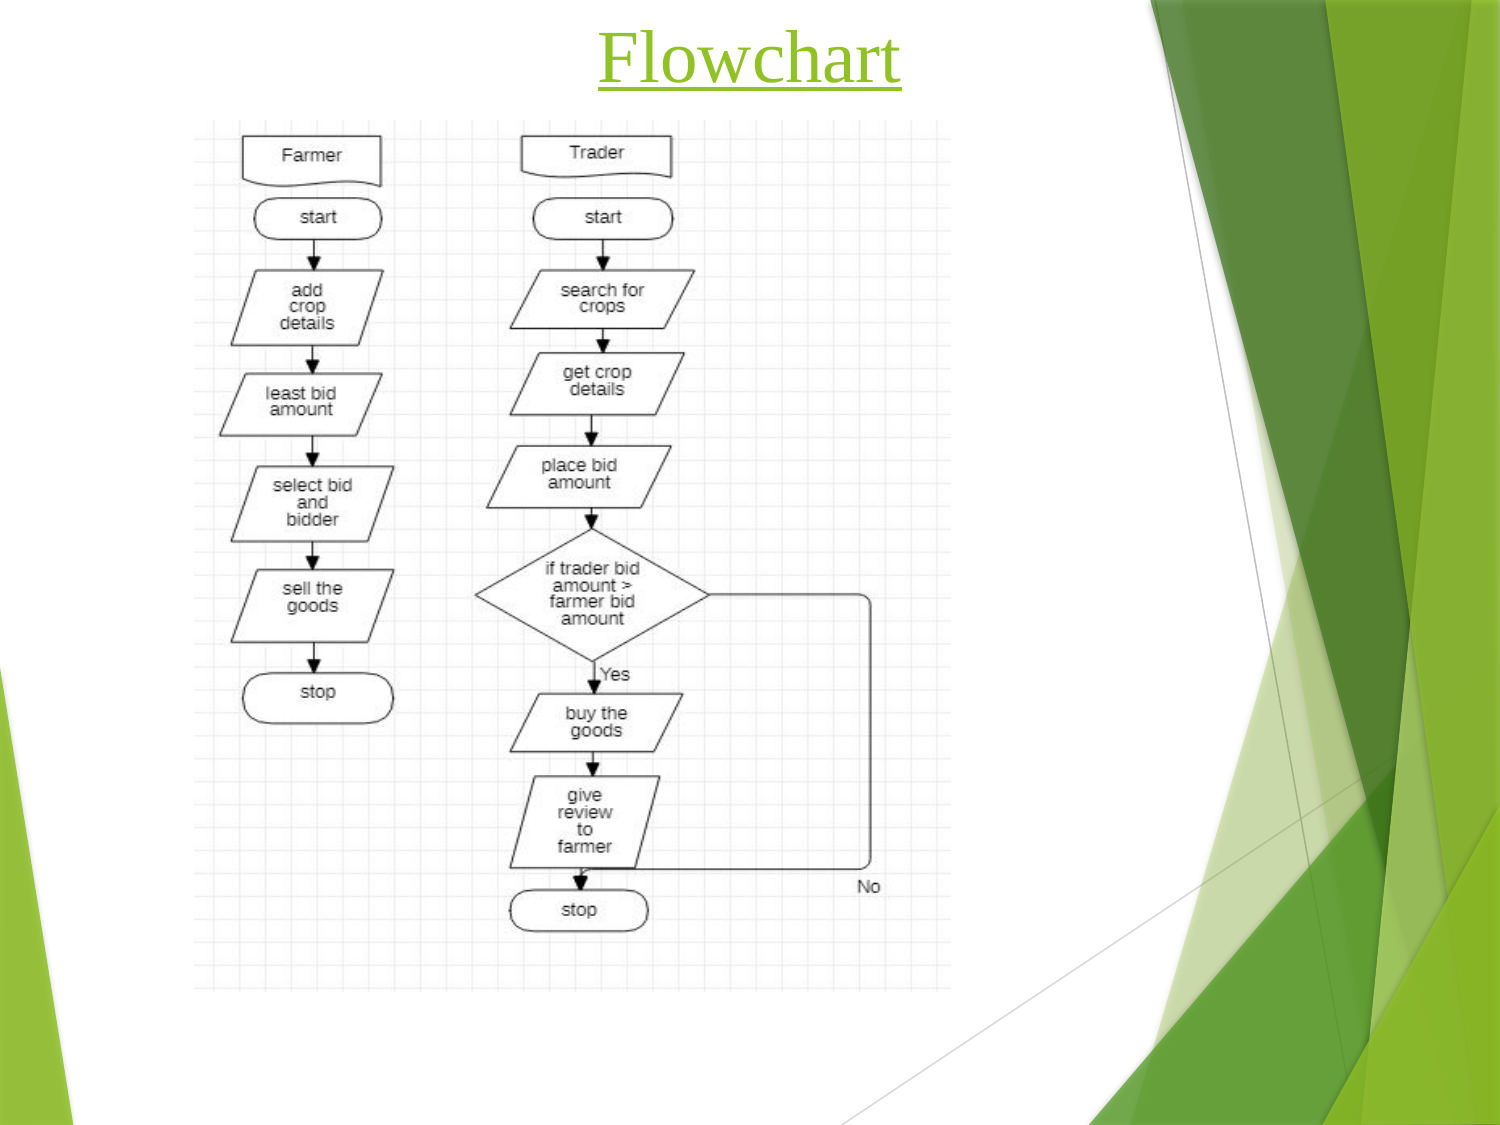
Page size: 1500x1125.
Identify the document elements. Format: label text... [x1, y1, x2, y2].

title Flowchart [75, 0, 1425, 185]
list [194, 120, 952, 992]
